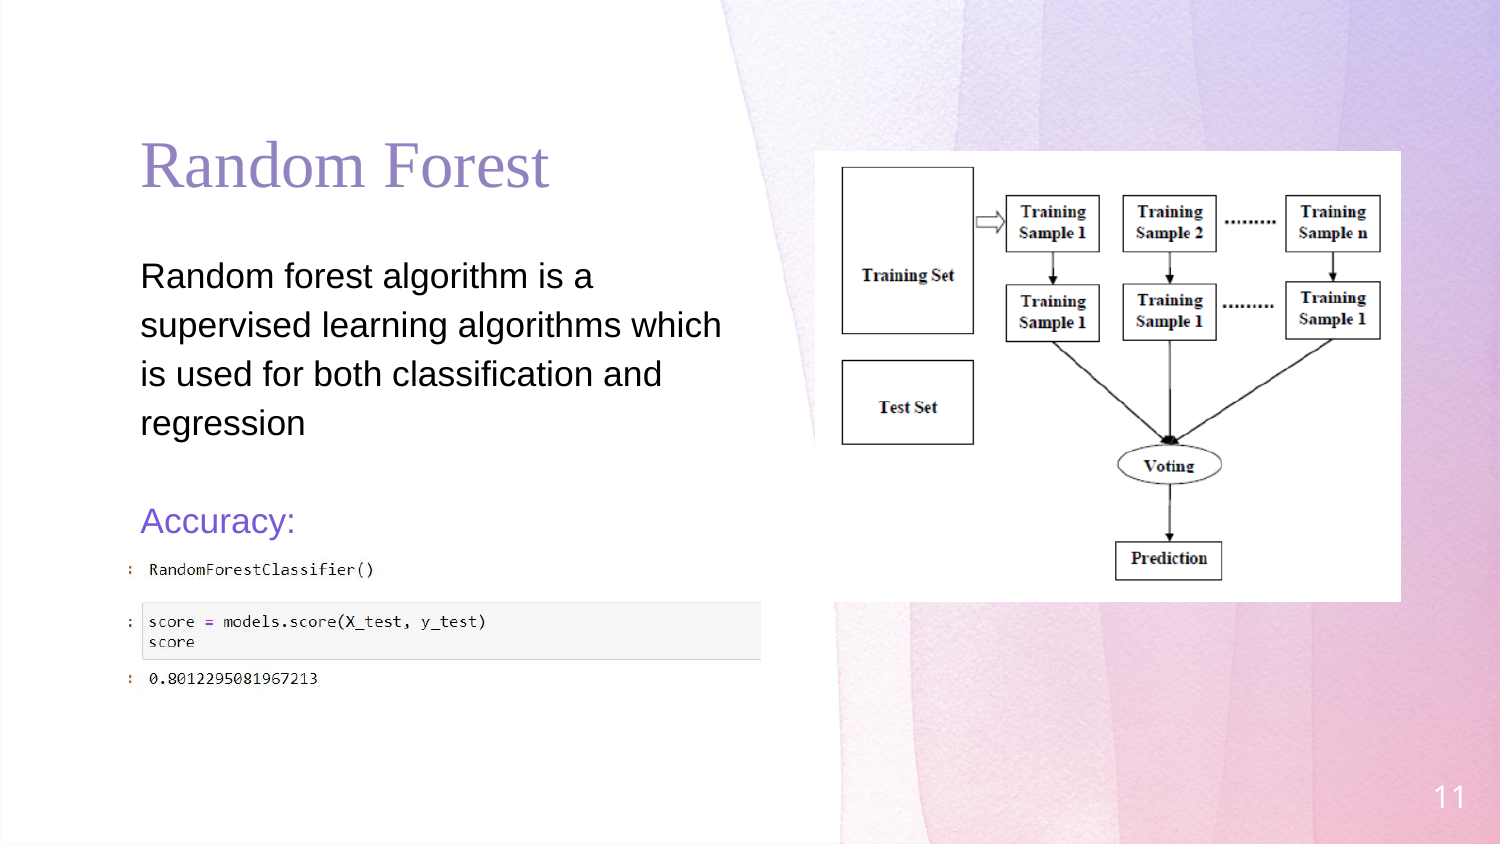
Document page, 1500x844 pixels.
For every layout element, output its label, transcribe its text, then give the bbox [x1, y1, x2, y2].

picture [0, 0, 1500, 844]
list Random forest algorithm is a supervised learning algorithms which is used for both classification and regression Accuracy: [140, 247, 726, 443]
slide_number 11 [1378, 766, 1469, 832]
title Random Forest [140, 137, 1143, 203]
